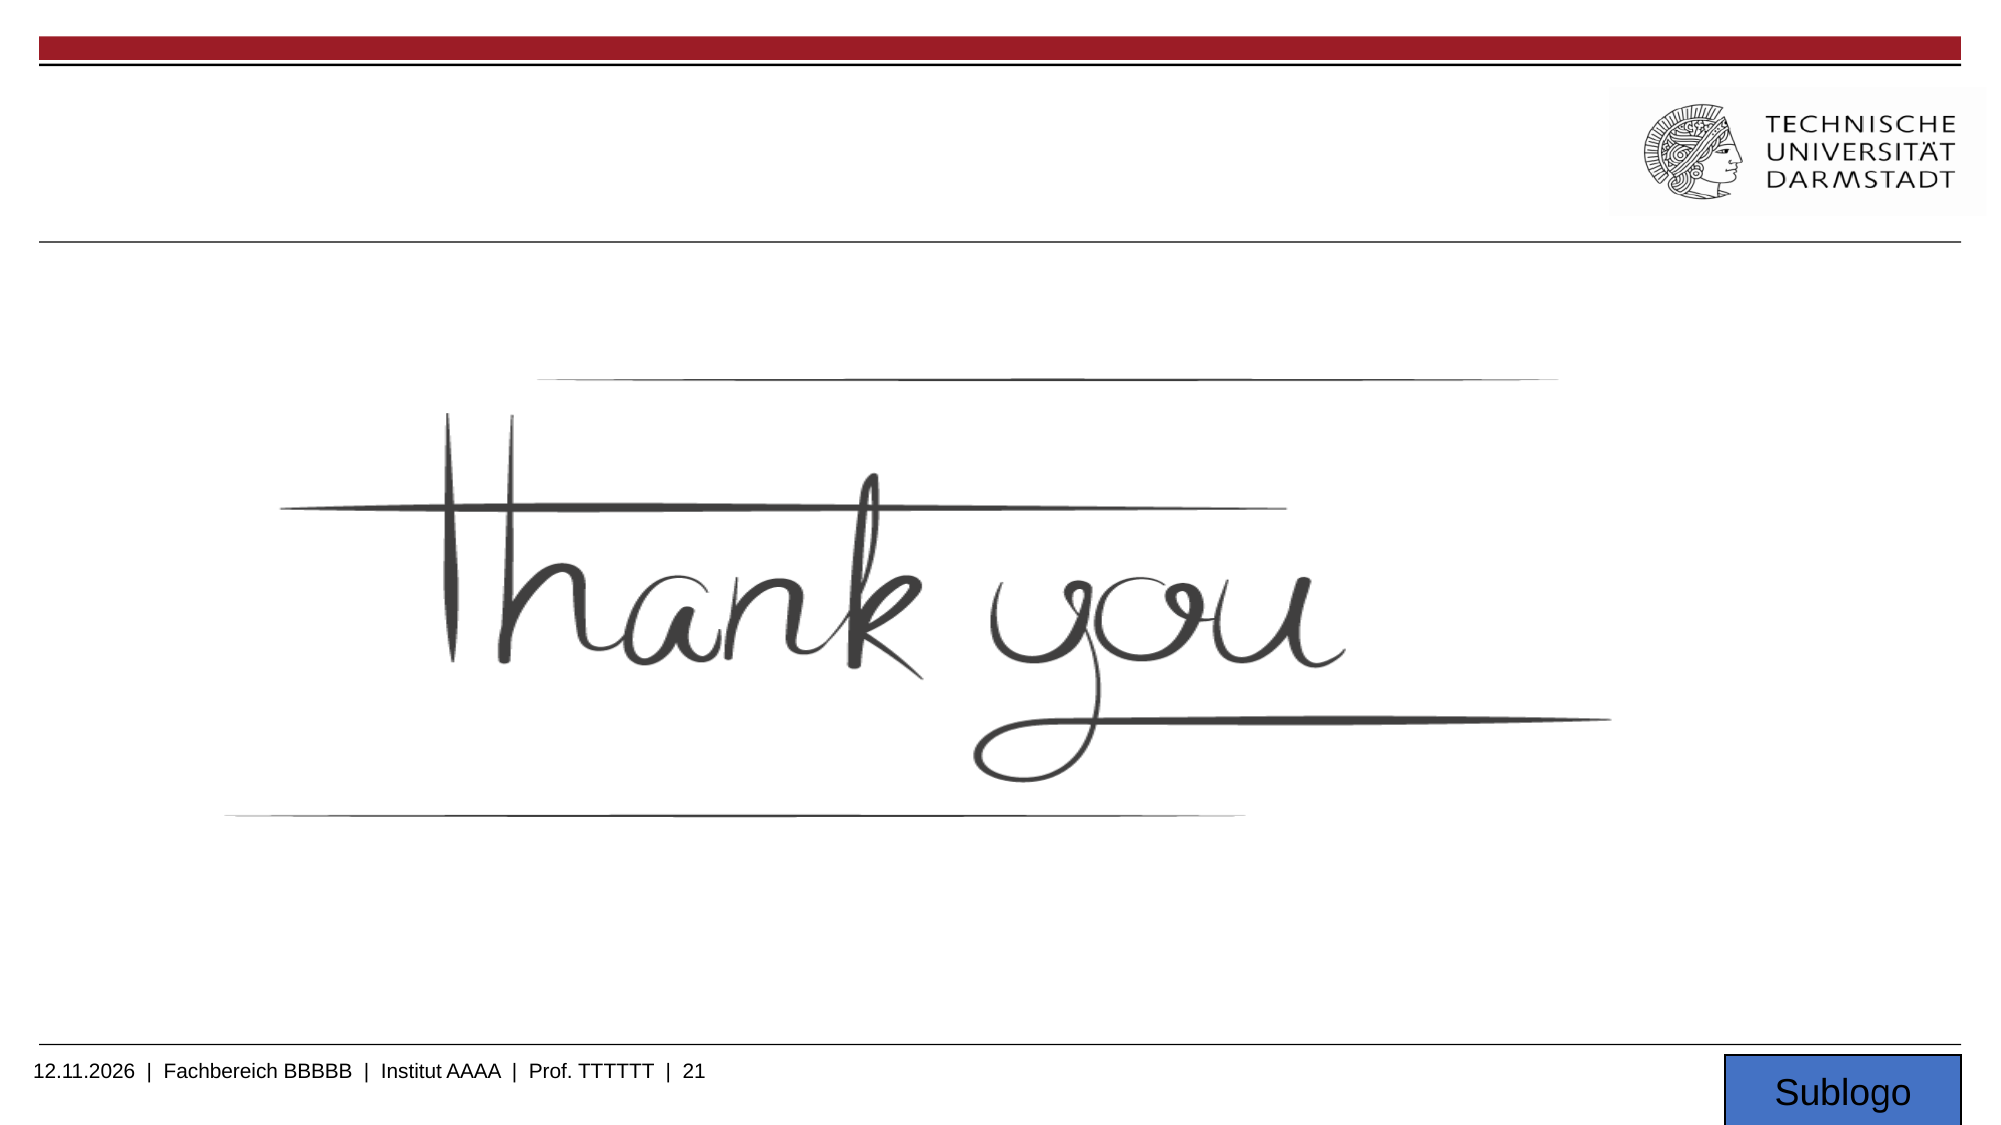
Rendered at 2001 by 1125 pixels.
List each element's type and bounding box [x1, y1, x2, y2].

picture [137, 360, 1701, 836]
picture [1609, 87, 1987, 216]
